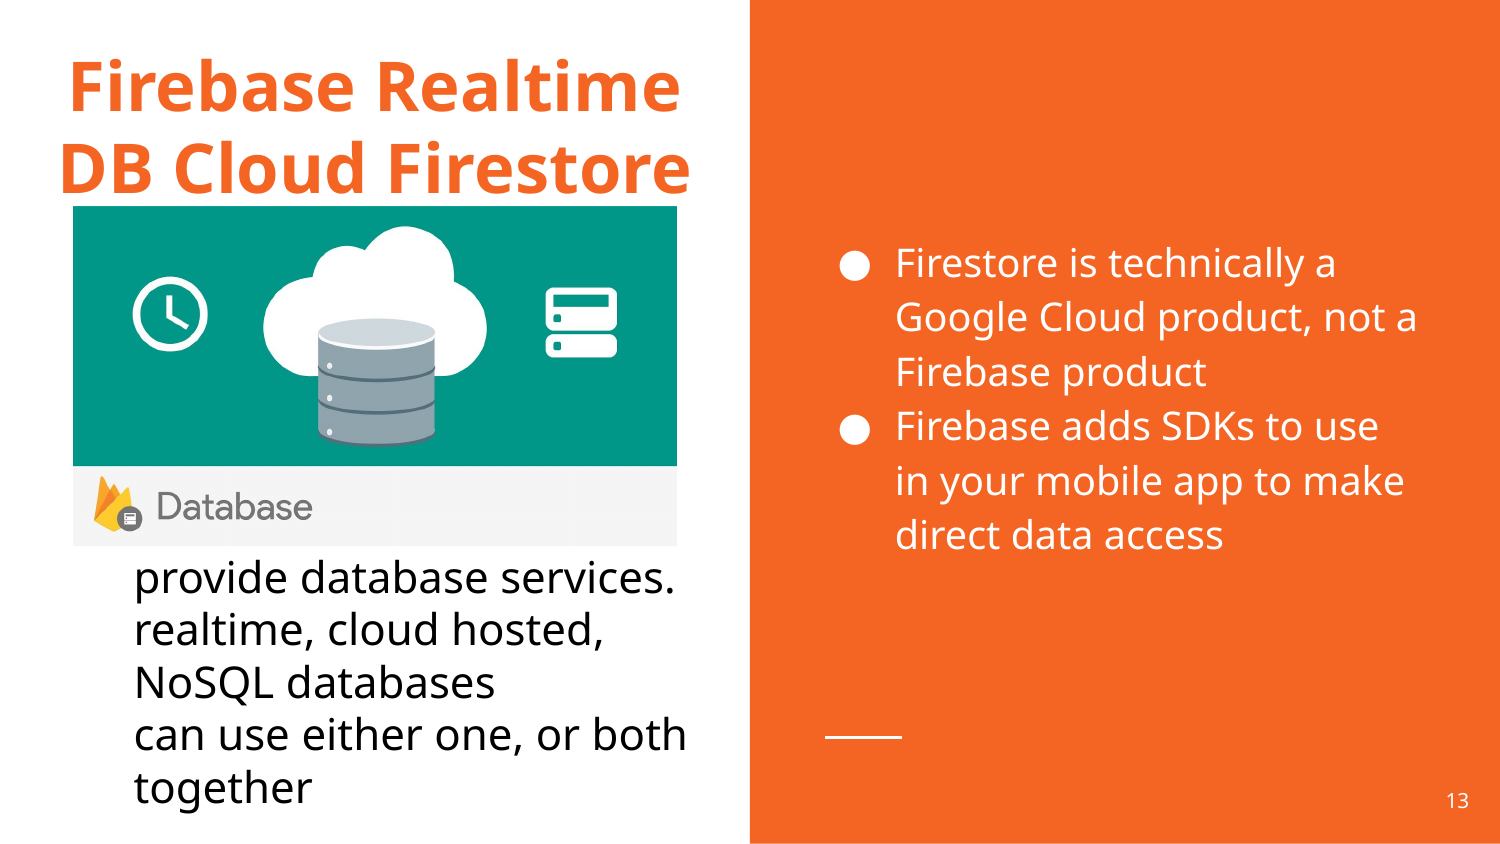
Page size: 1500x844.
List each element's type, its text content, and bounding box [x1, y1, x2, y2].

slide_number 13 [1394, 769, 1484, 834]
list Firestore is technically a Google Cloud product, not a Firebase product Firebase adds SDKs to use in your mobile app to make direct data access [805, 195, 1435, 593]
subtitle provide database services. realtime, cloud hosted, NoSQL databases can use either one, or both together [43, 534, 708, 832]
picture [73, 206, 677, 546]
title Firebase Realtime DB Cloud Firestore [0, 1, 750, 223]
